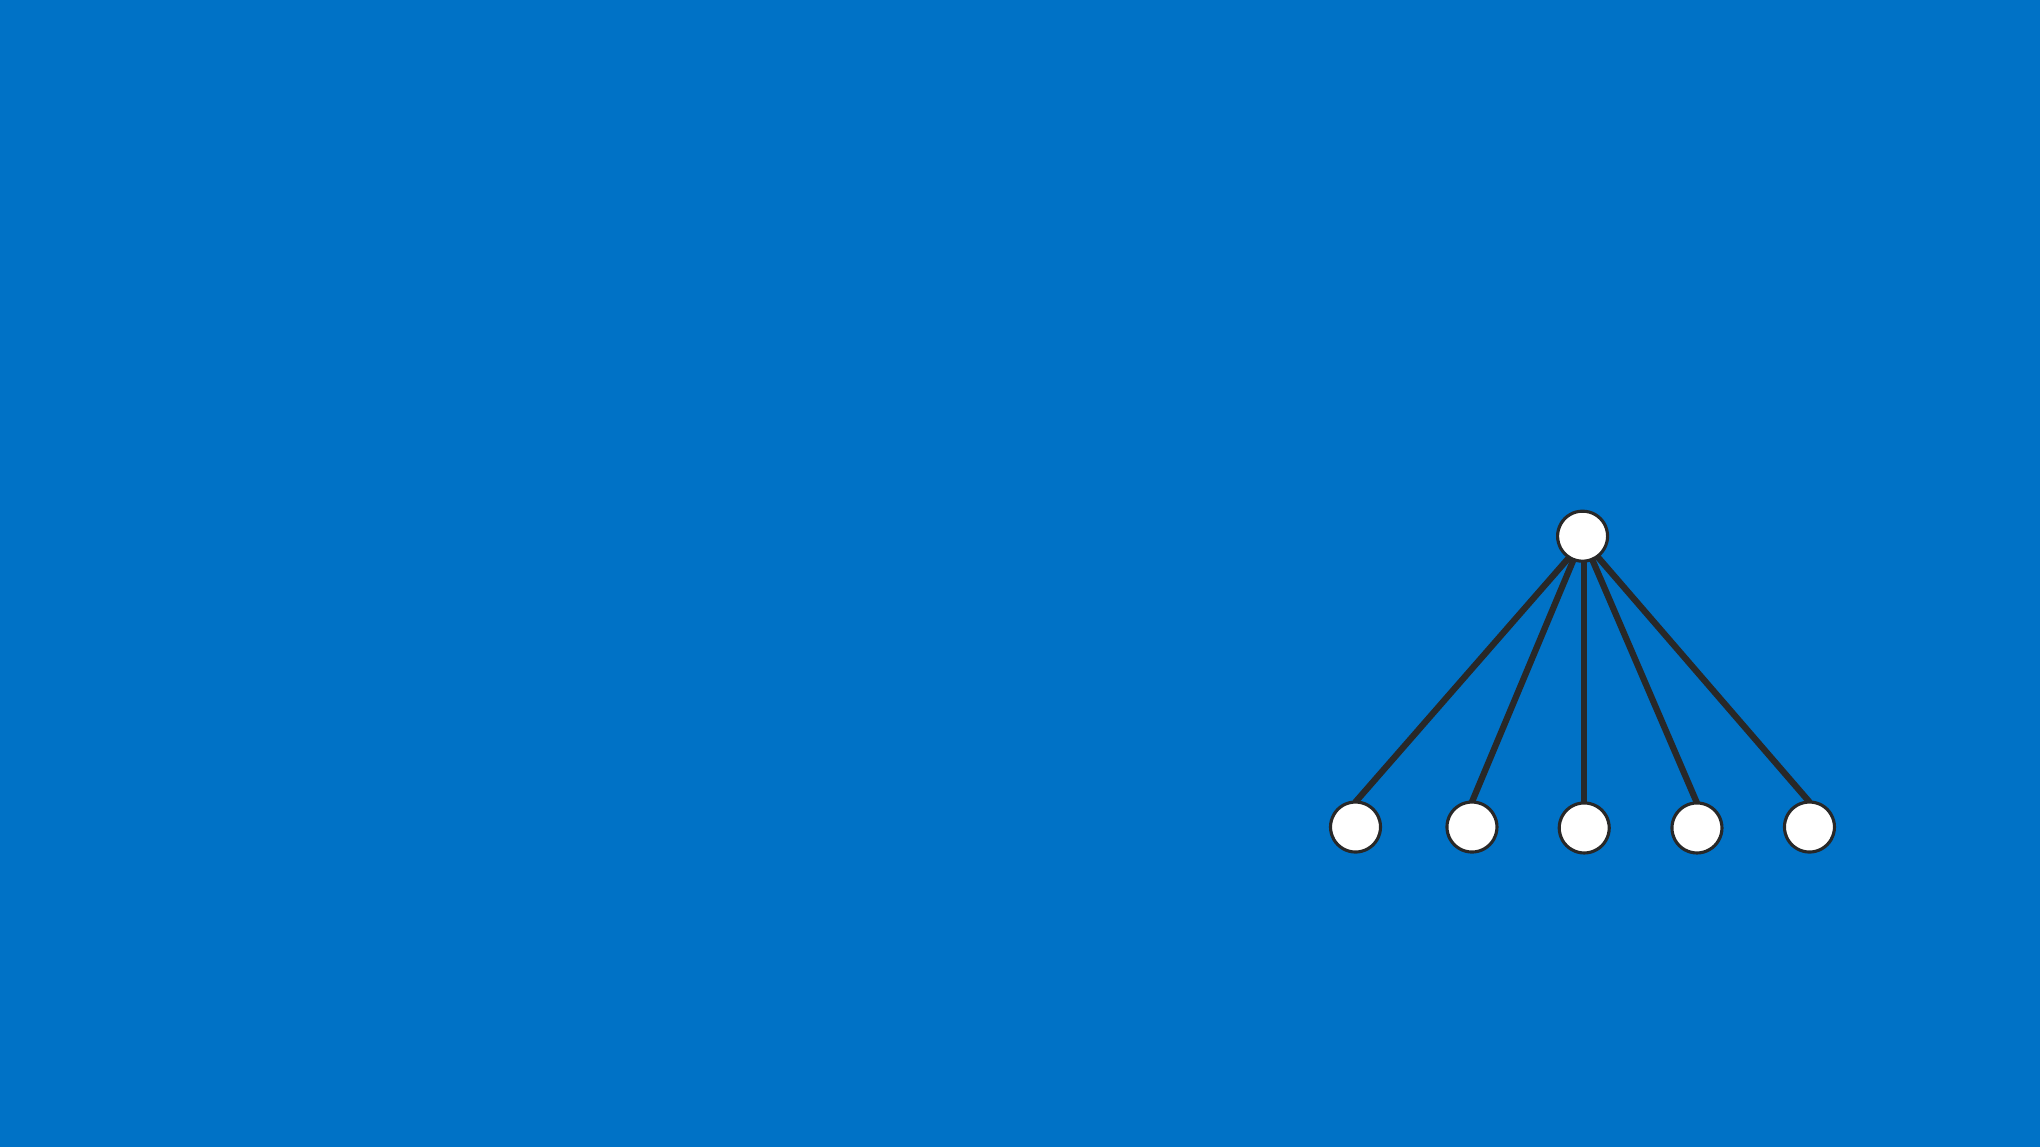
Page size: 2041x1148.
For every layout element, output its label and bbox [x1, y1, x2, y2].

text_box [1671, 803, 1723, 854]
text_box [1446, 803, 1498, 853]
text_box [1583, 540, 1810, 803]
text_box [1329, 801, 1382, 853]
text_box [1556, 510, 1609, 540]
text_box [1558, 803, 1611, 854]
text_box [1783, 801, 1836, 853]
text_box [1355, 540, 1583, 803]
